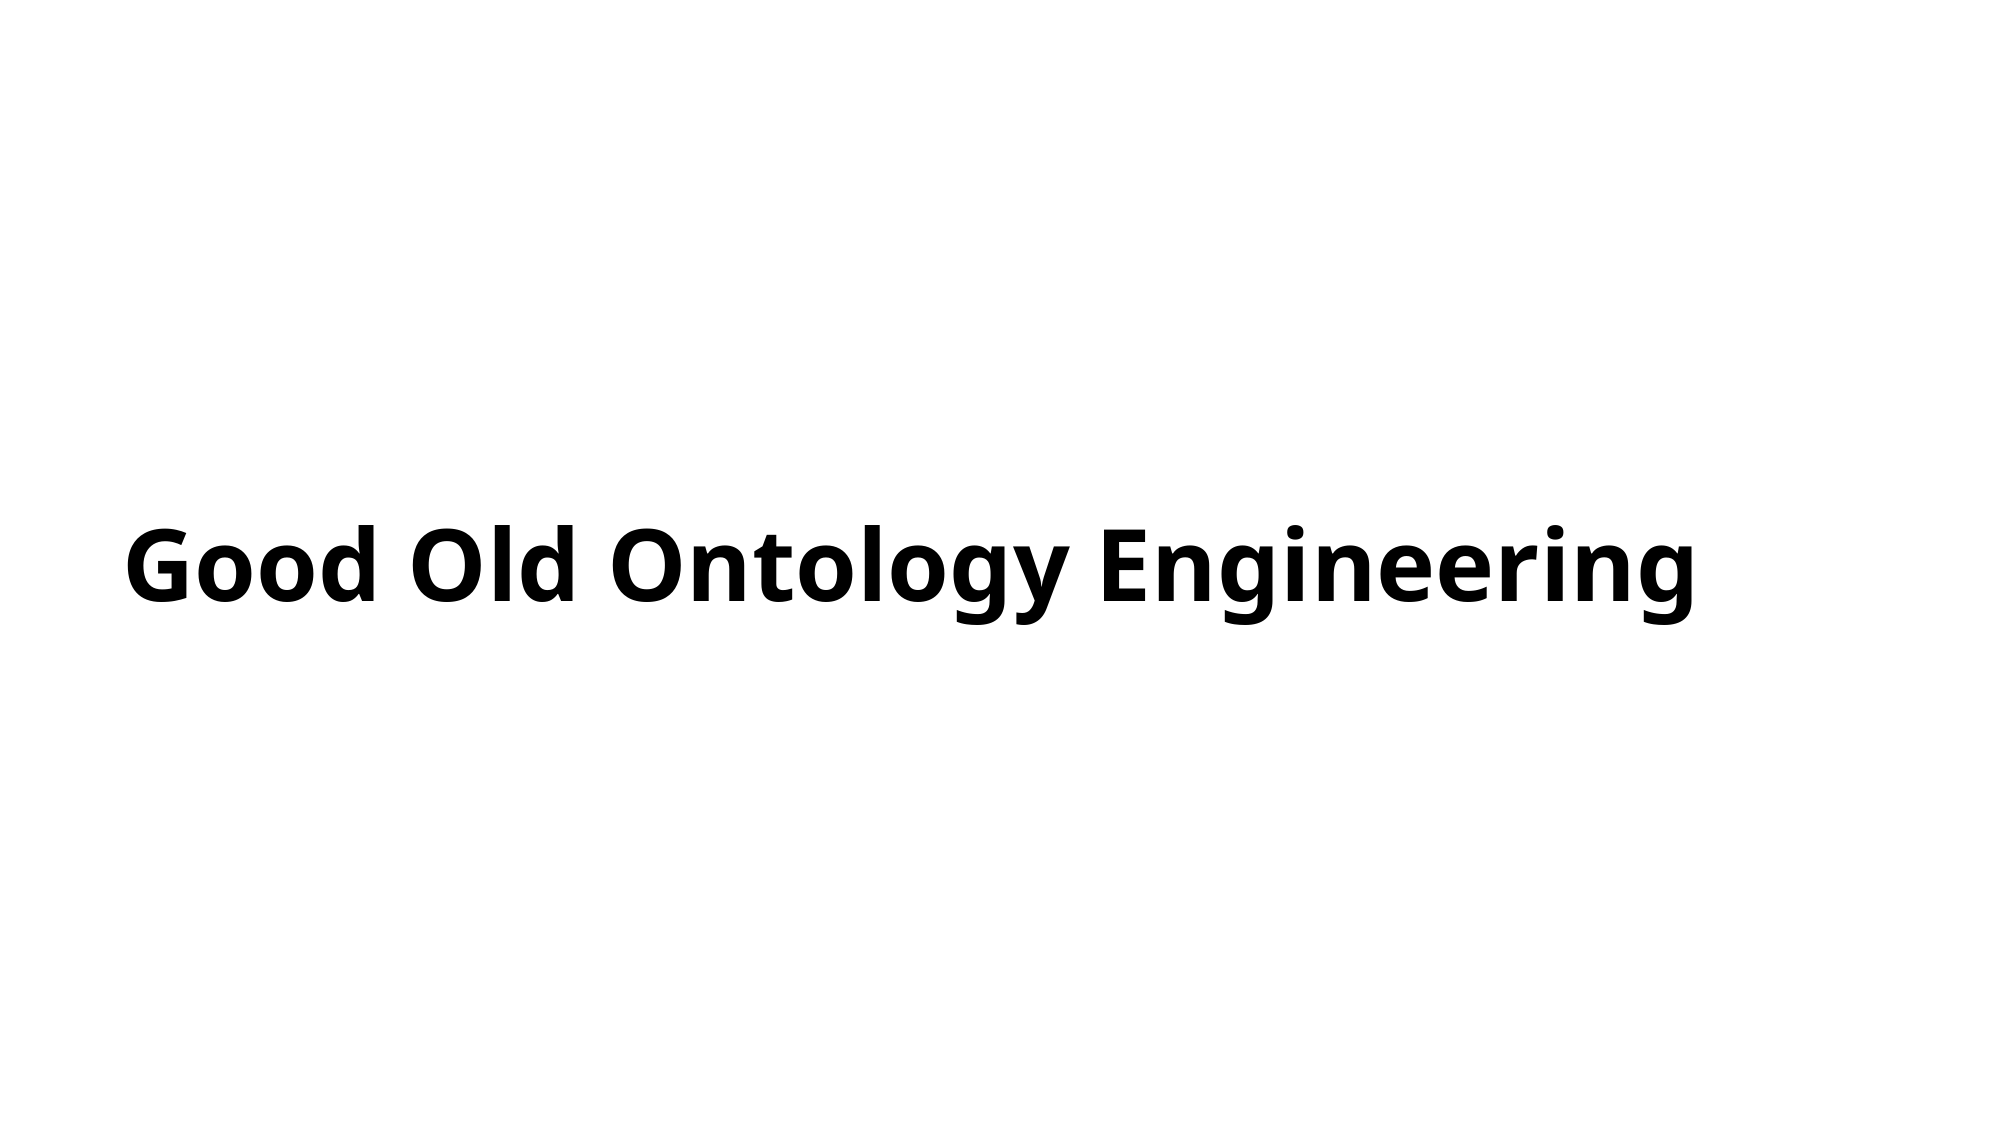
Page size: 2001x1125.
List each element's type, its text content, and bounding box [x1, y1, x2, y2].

text_box Good Old Ontology Engineering [107, 494, 1893, 629]
